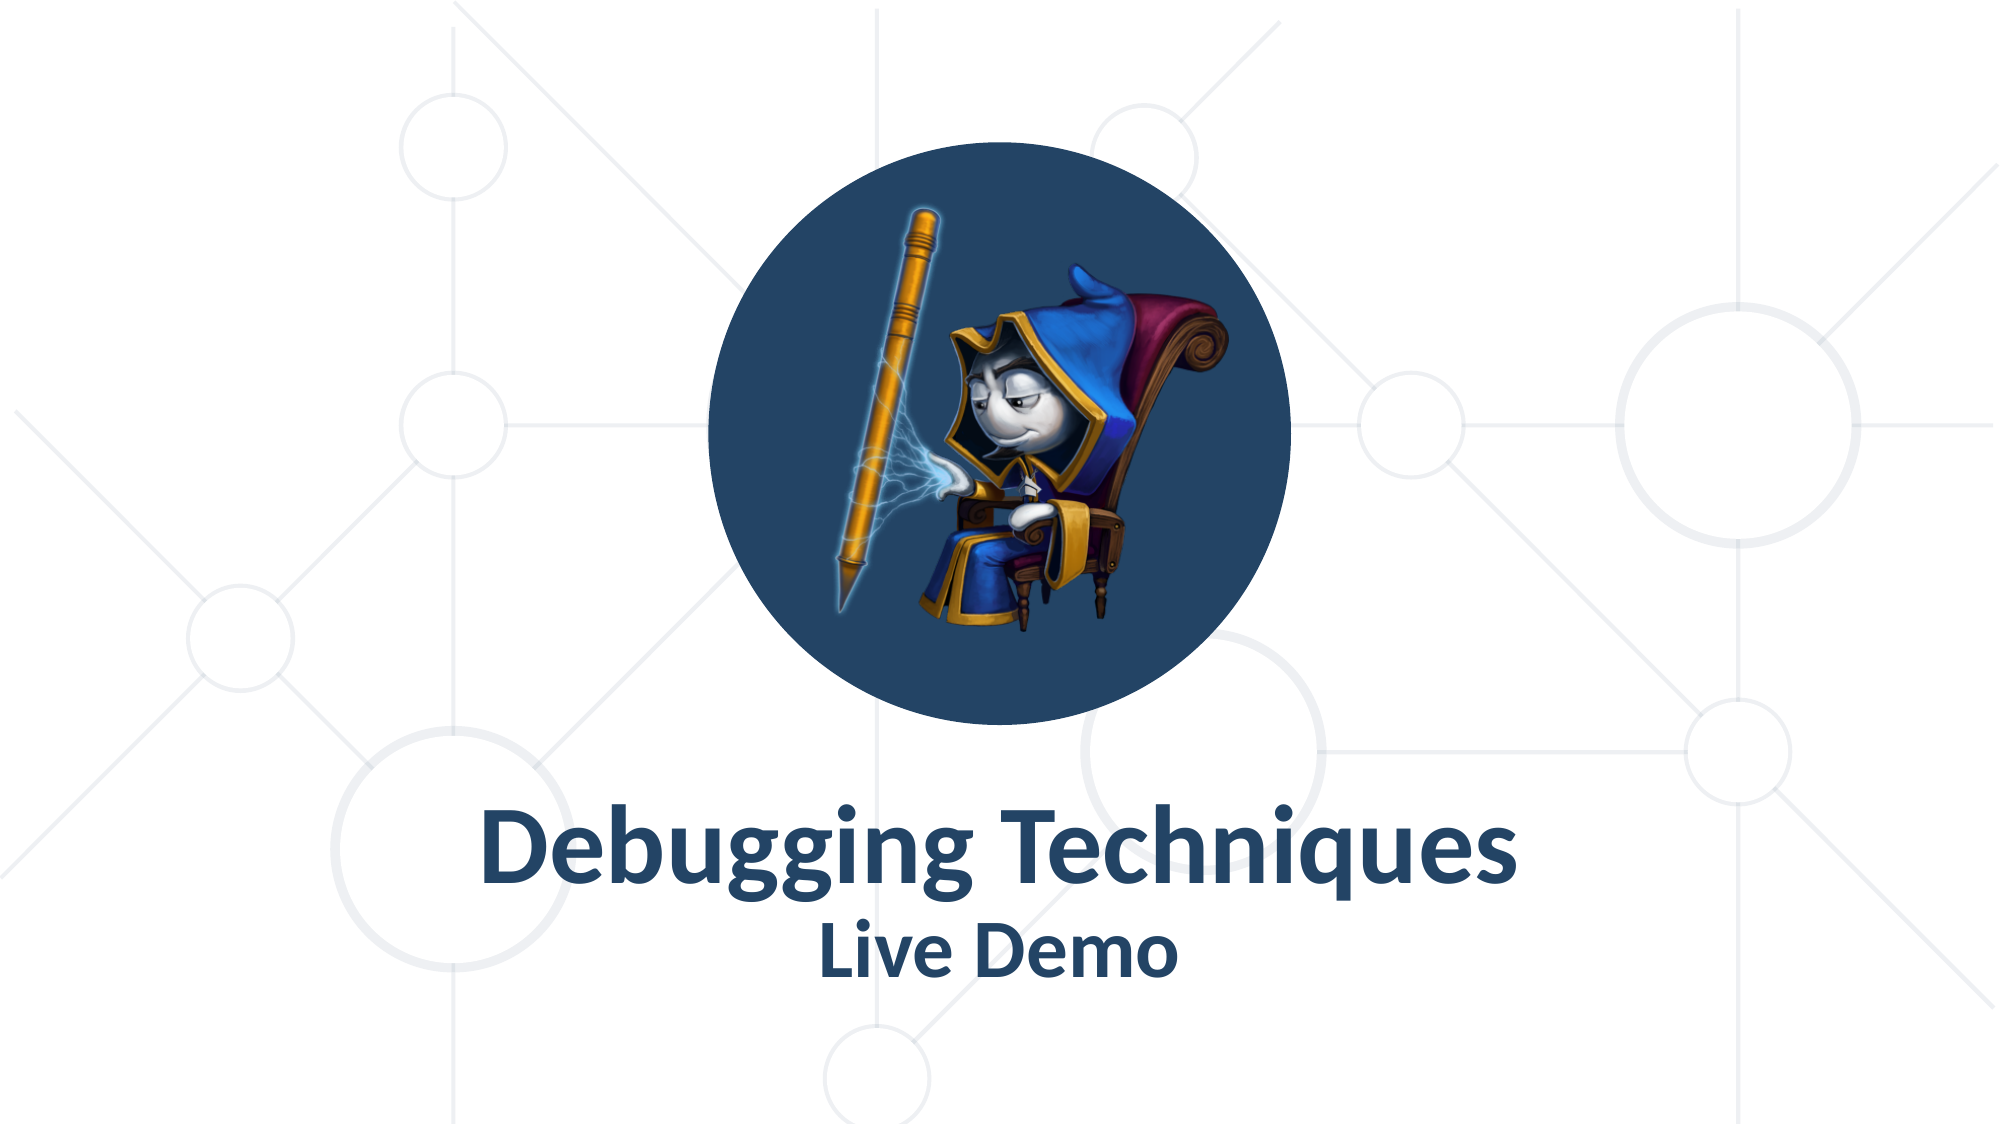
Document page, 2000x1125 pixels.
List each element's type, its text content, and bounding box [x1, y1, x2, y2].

list Debugging Techniques [100, 771, 1899, 898]
list Live Demo [100, 900, 1899, 983]
picture [811, 199, 1237, 638]
